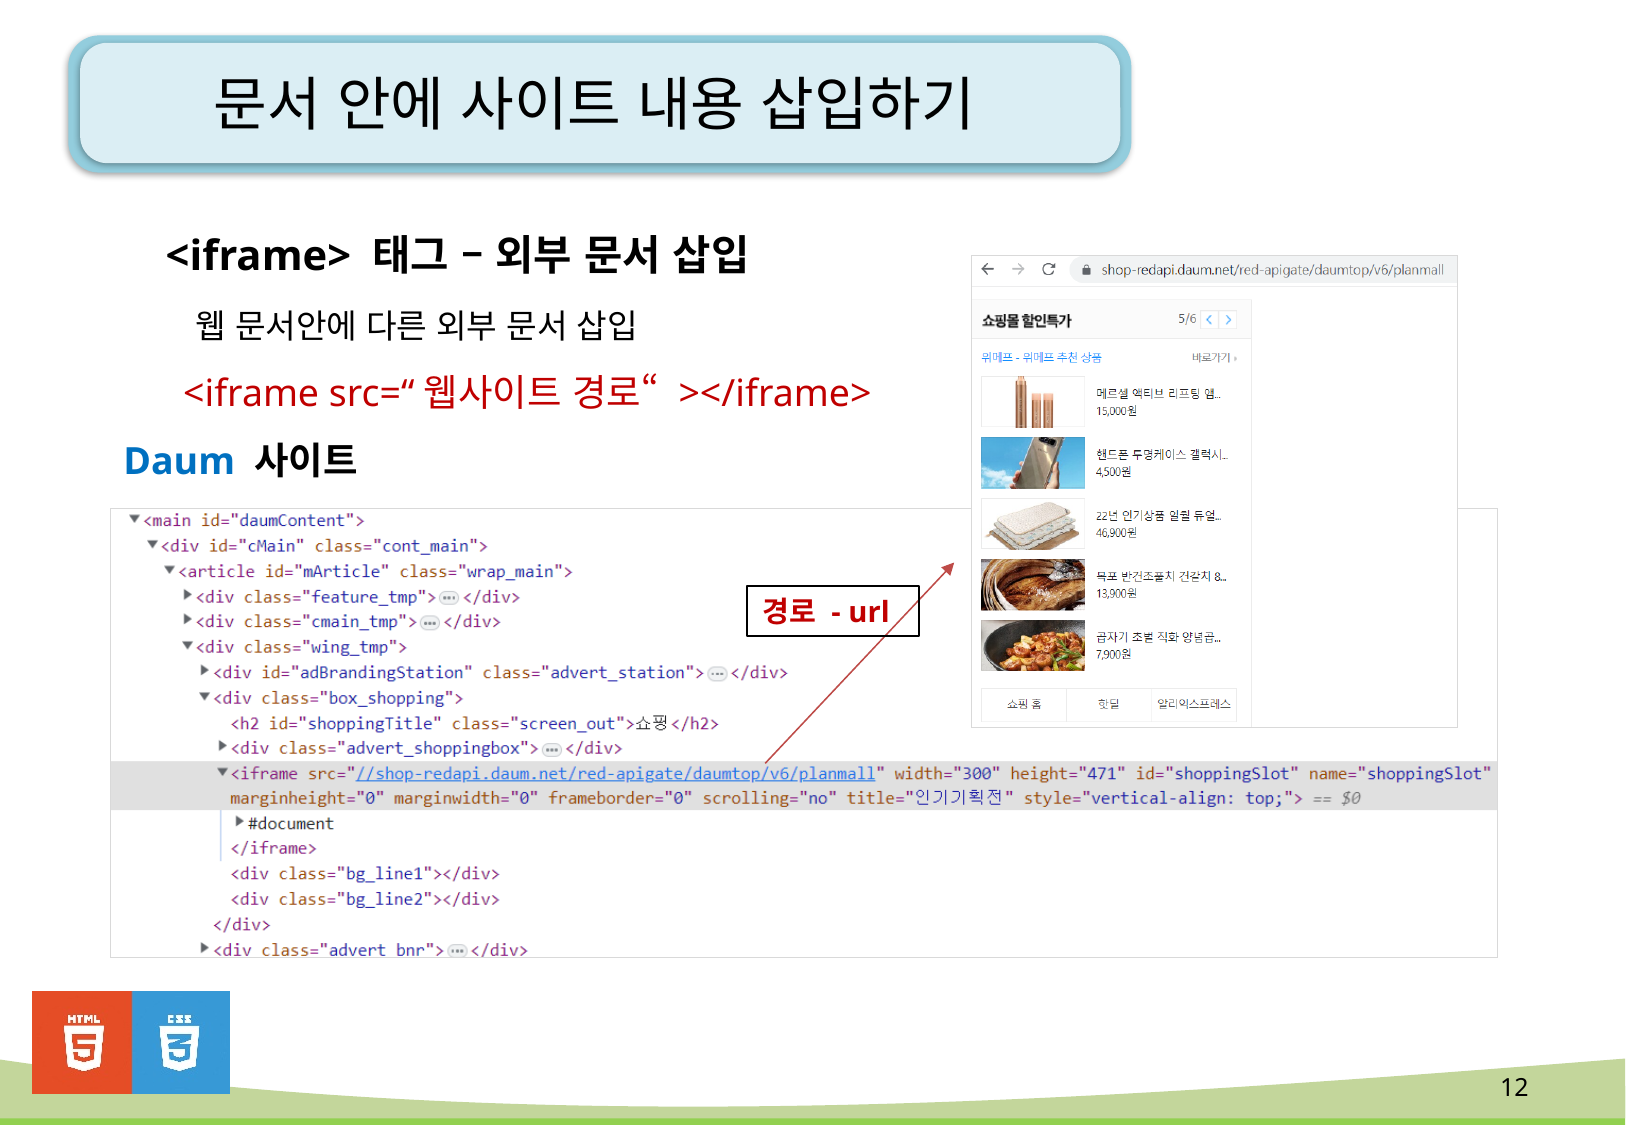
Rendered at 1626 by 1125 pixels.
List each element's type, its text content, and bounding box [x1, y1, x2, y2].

text_box Daum 사이트 [108, 429, 388, 490]
slide_number 12 [1452, 1058, 1544, 1119]
picture [32, 991, 230, 1094]
picture [109, 255, 1499, 958]
title 문서 안에 사이트 내용 삽입하기 [68, 32, 1121, 173]
text_box <iframe> 태그 – 외부 문서 삽입 웹 문서안에 다른 외부 문서 삽입 <iframe src=“웹사이트 경로“ ></iframe> [150, 196, 1073, 421]
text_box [764, 562, 955, 764]
